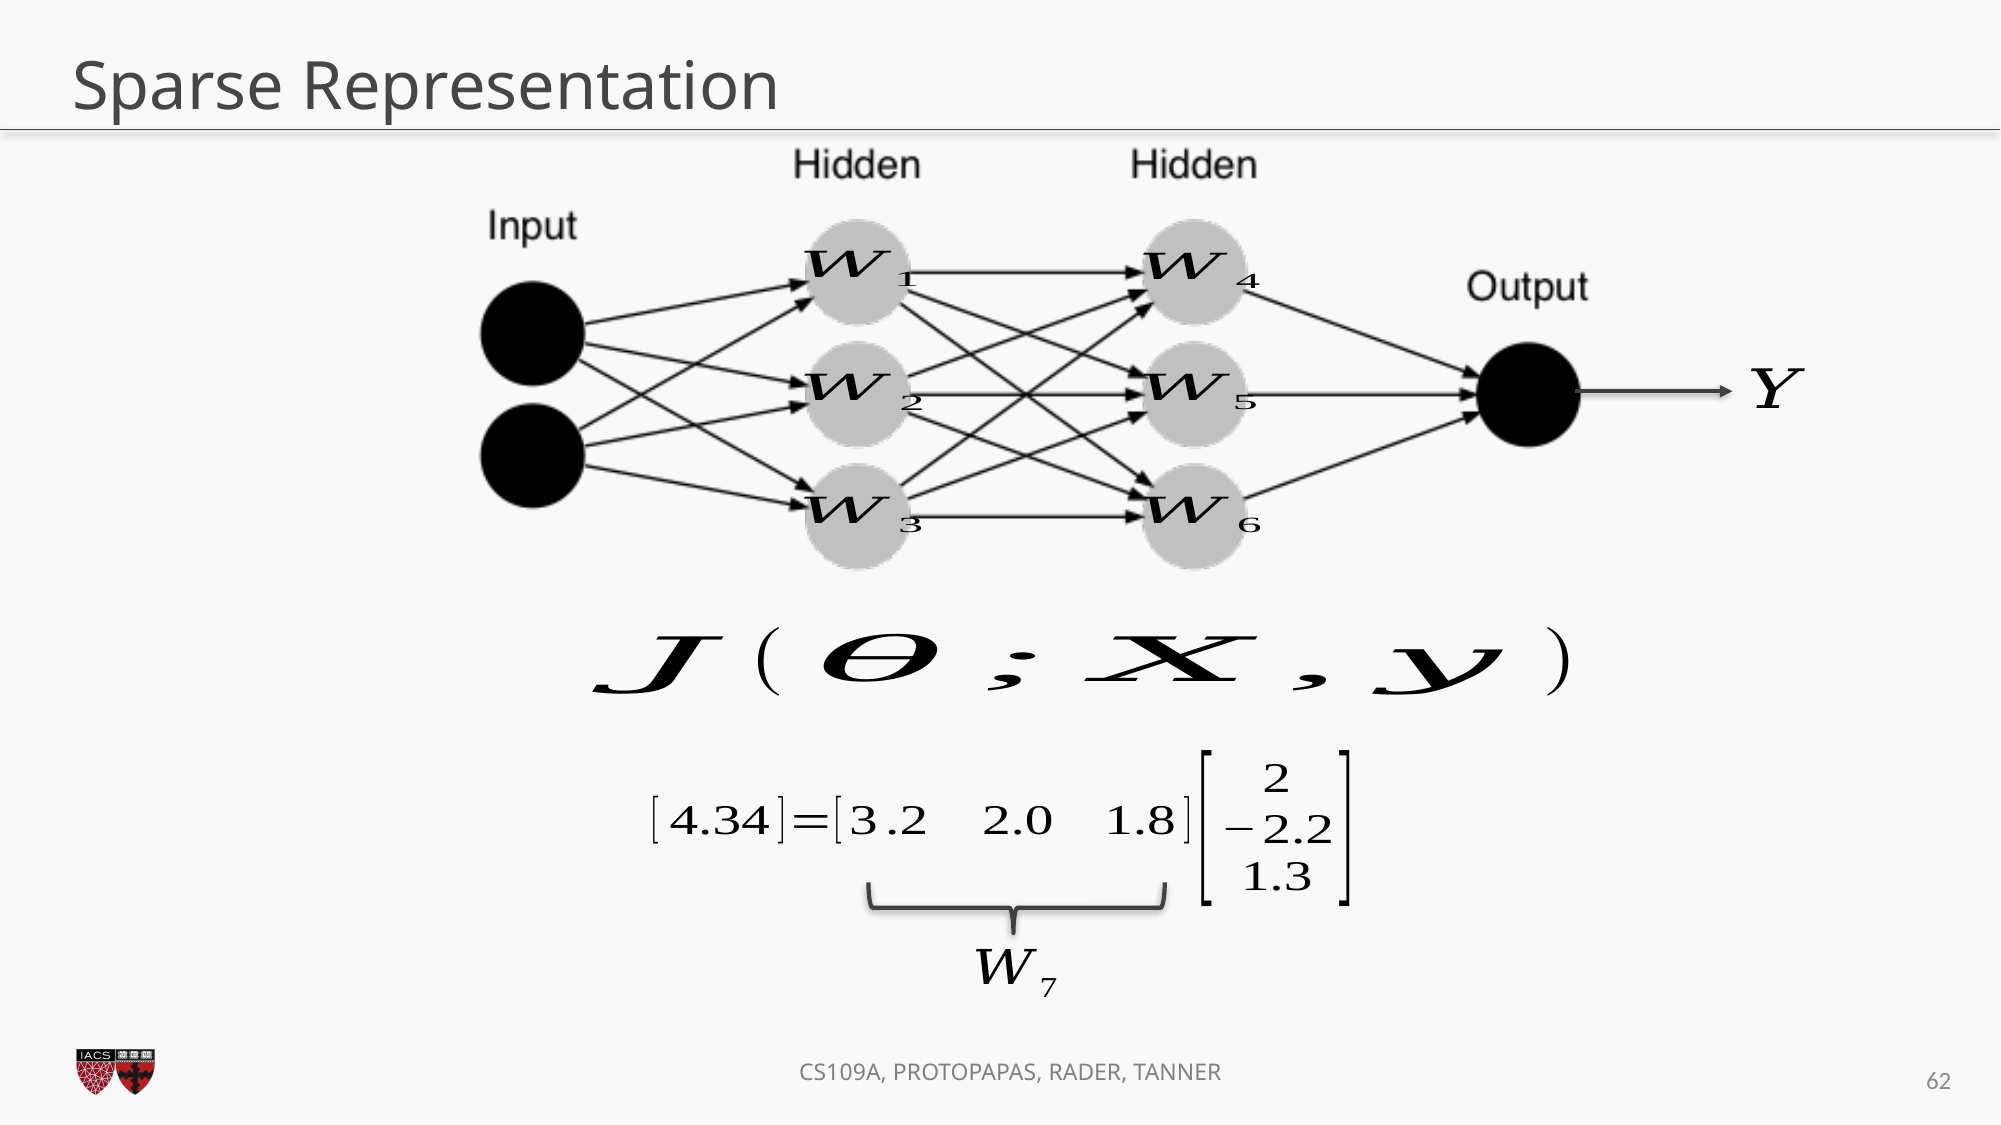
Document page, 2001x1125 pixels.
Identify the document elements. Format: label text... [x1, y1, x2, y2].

text_box [866, 882, 1167, 936]
title Sparse Representation [57, 35, 1943, 162]
slide_number 62 [1500, 1050, 1967, 1110]
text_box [422, 98, 1640, 628]
picture [75, 1049, 155, 1095]
